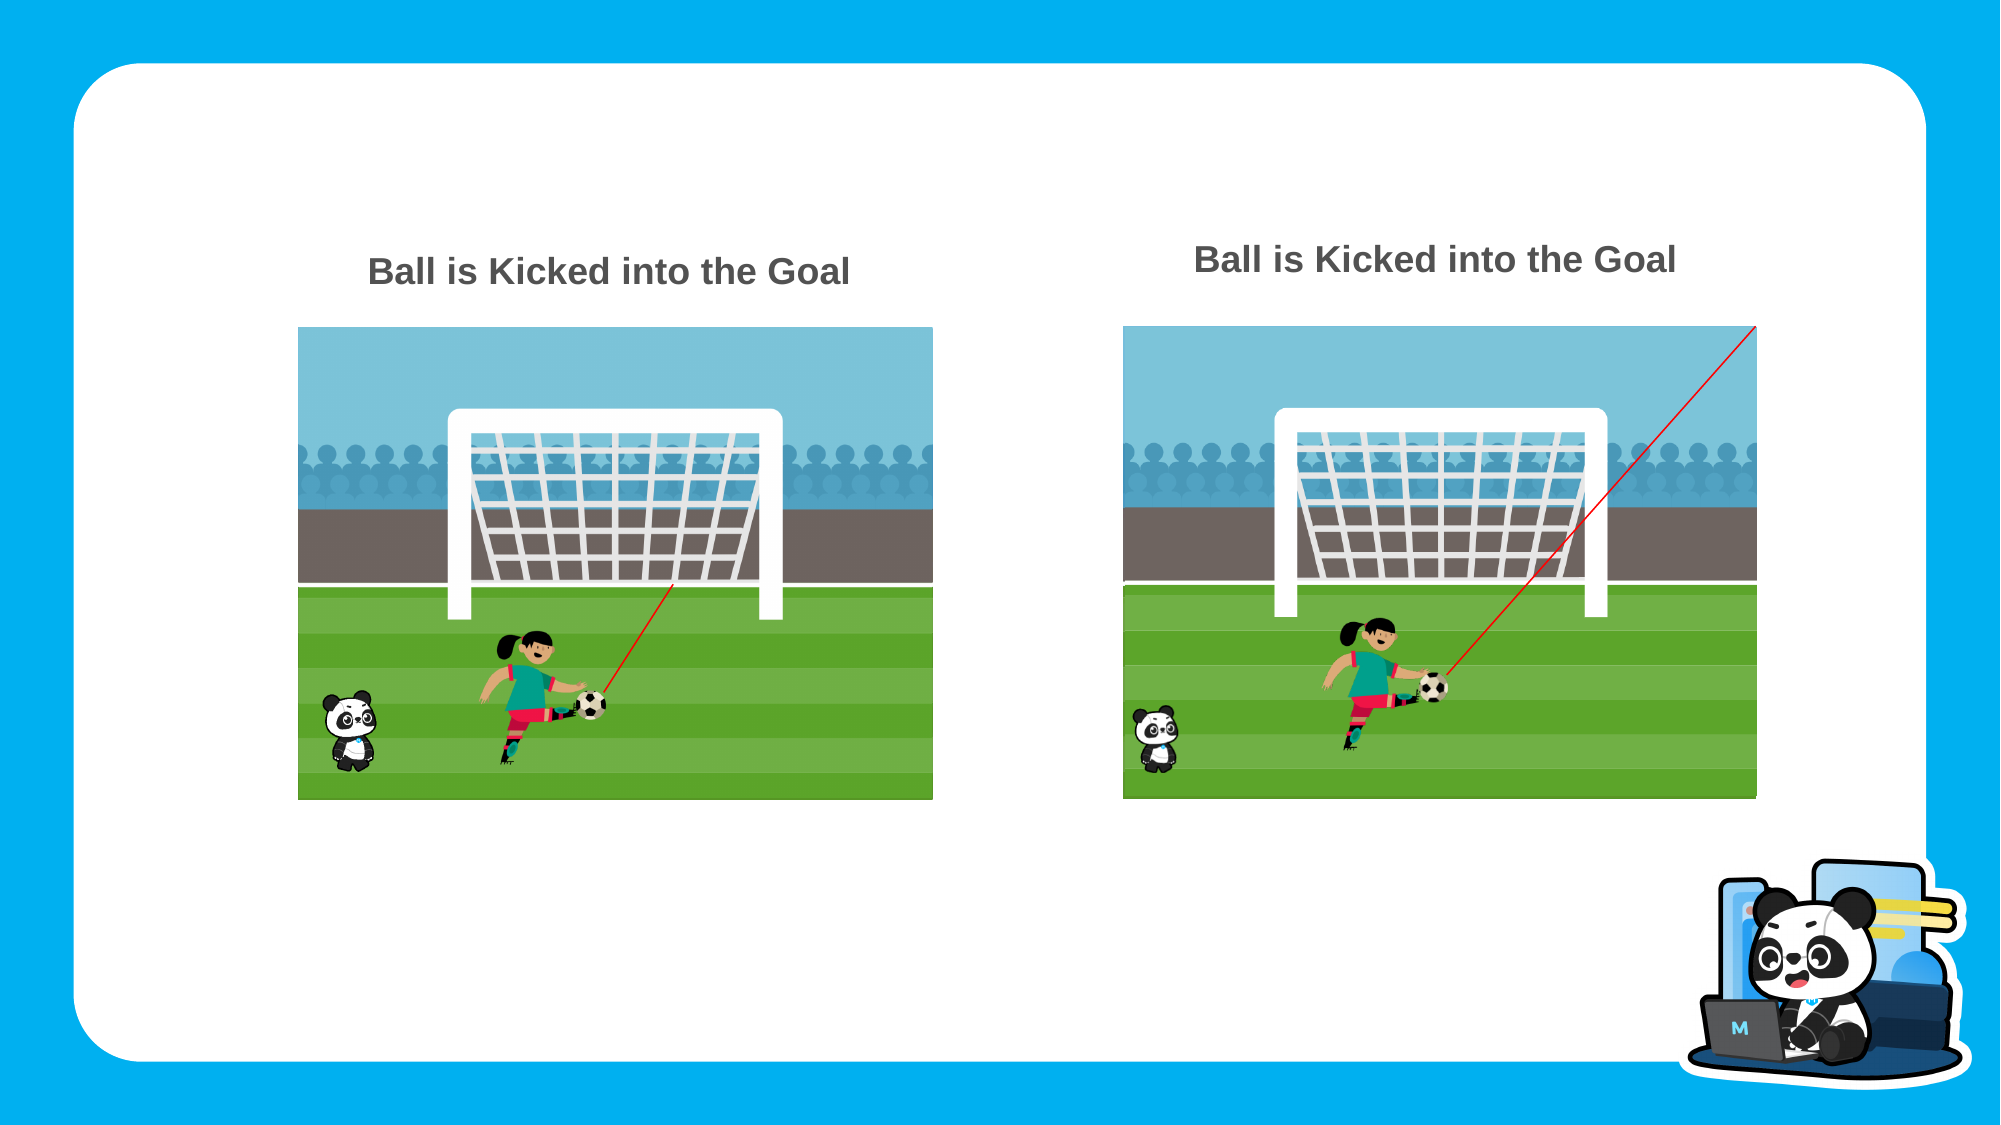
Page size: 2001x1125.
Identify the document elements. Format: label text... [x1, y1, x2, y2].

text_box Ball is Kicked into the Goal [1015, 227, 1856, 288]
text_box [1125, 325, 1757, 797]
text_box Ball is Kicked into the Goal [189, 239, 1030, 301]
picture [1678, 849, 1971, 1089]
picture [1123, 325, 1756, 799]
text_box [298, 327, 932, 798]
picture [297, 327, 934, 801]
